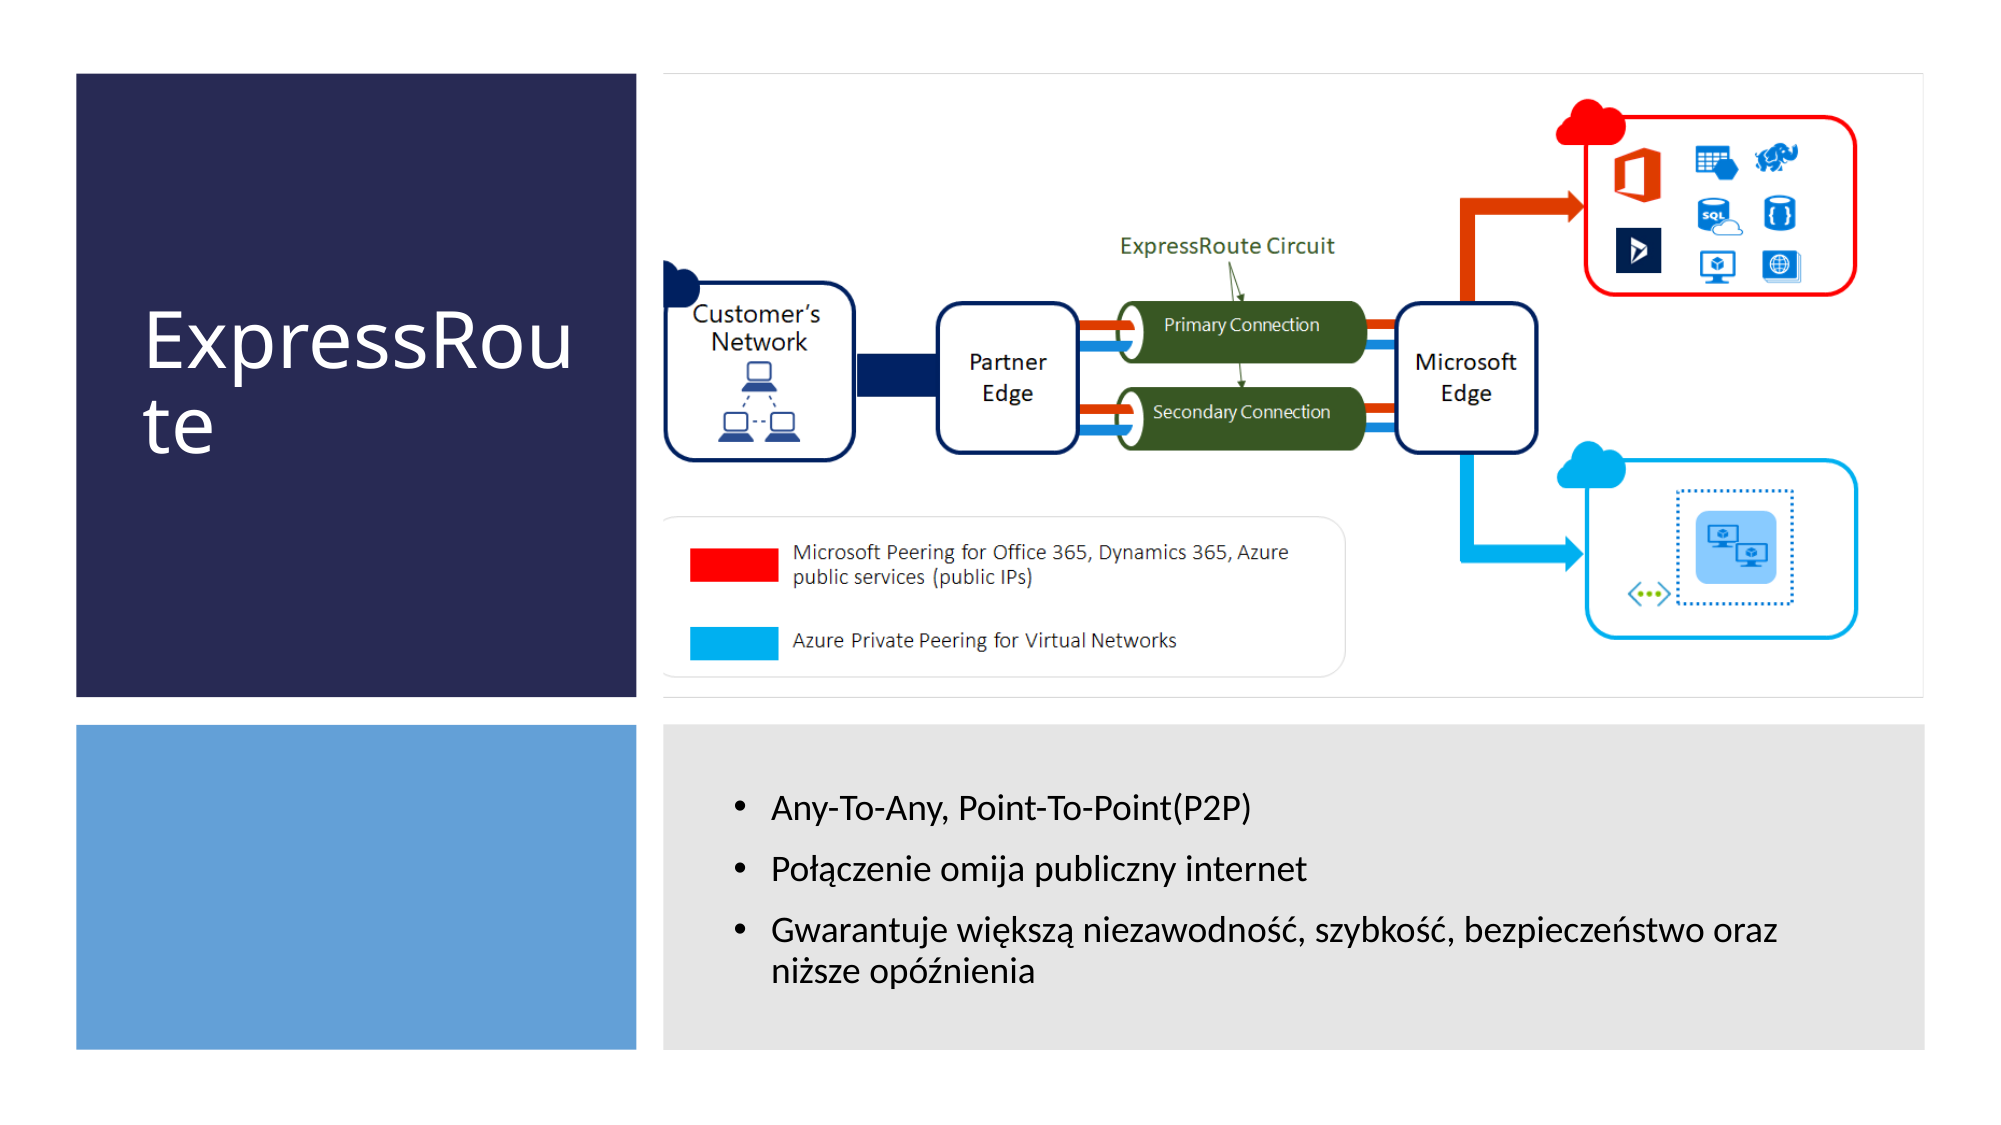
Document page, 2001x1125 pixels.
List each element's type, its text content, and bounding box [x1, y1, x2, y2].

text_box [75, 724, 637, 1051]
text_box [662, 723, 1926, 1051]
text_box [75, 72, 637, 698]
title ExpressRoute [127, 120, 595, 652]
list Any-To-Any, Point-To-Point(P2P) Połączenie omija publiczny internet Gwarantuje większą niezawodność, szybkość, bezpieczeństwo oraz niższe opóźnienia [718, 761, 1873, 1019]
picture [663, 73, 1924, 698]
